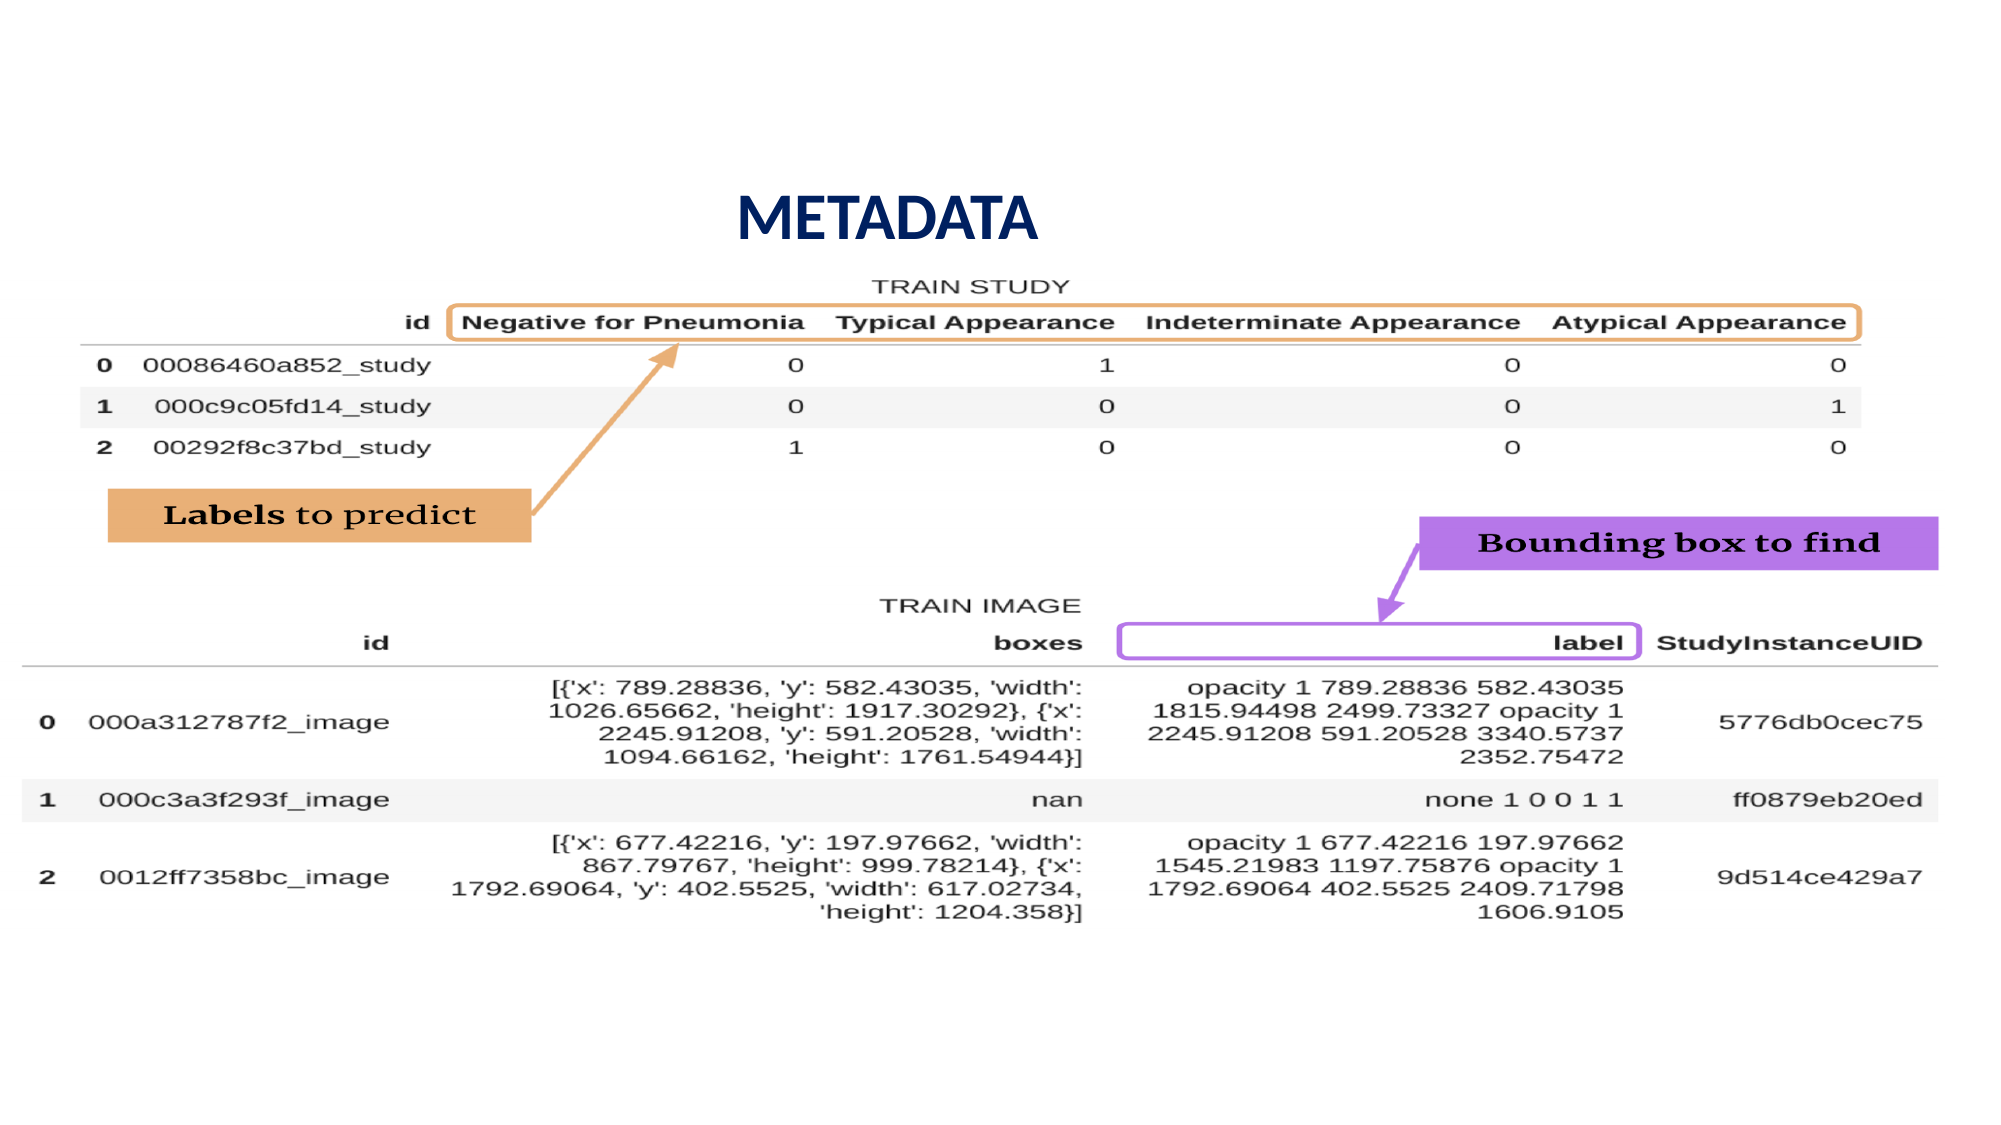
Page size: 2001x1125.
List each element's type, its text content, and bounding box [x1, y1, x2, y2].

text_box METADATA [383, 165, 1393, 259]
picture [0, 260, 1945, 929]
